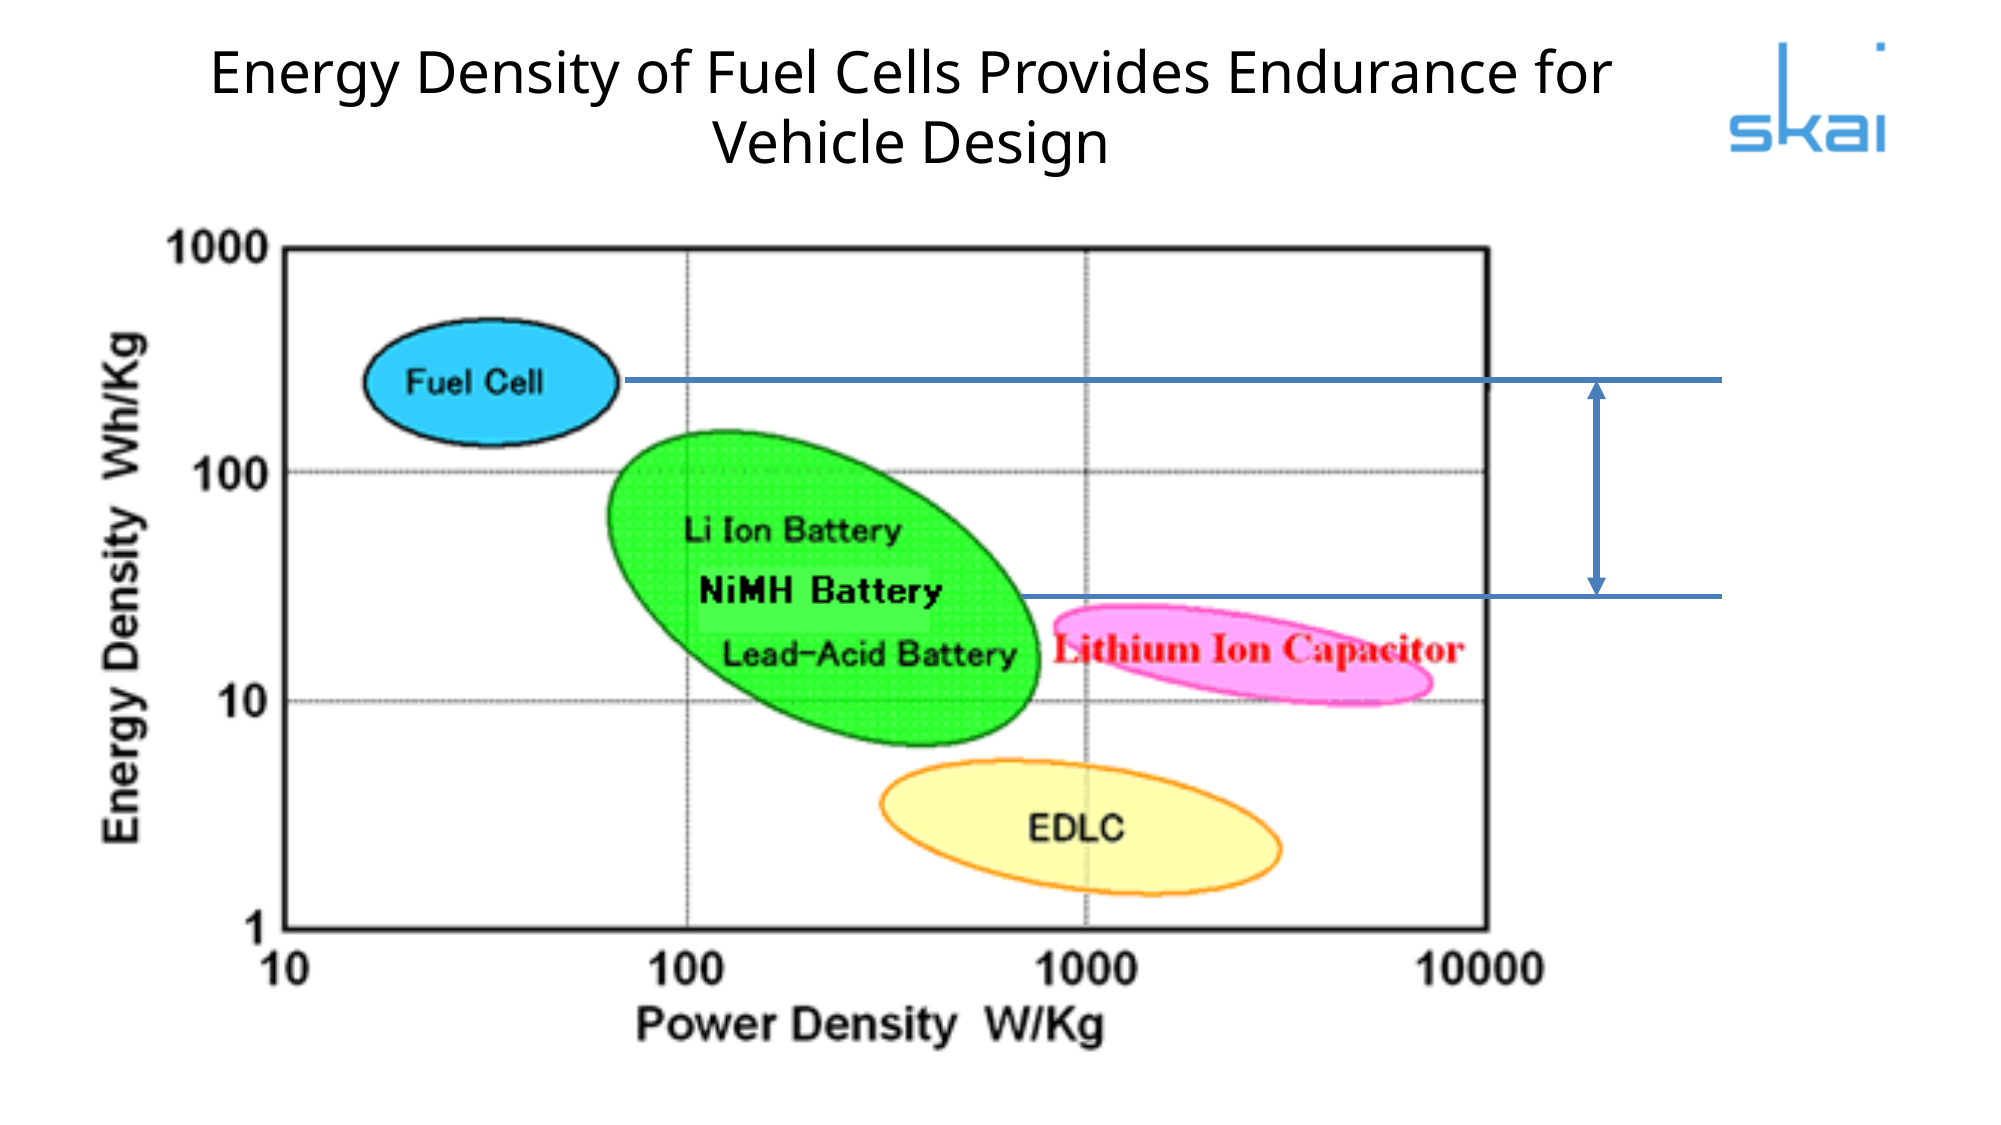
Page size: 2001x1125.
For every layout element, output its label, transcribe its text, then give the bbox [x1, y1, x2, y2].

picture [1716, 36, 1900, 160]
title Energy Density of Fuel Cells Provides Endurance for Vehicle Design [121, 59, 1702, 151]
picture [53, 149, 1597, 1103]
